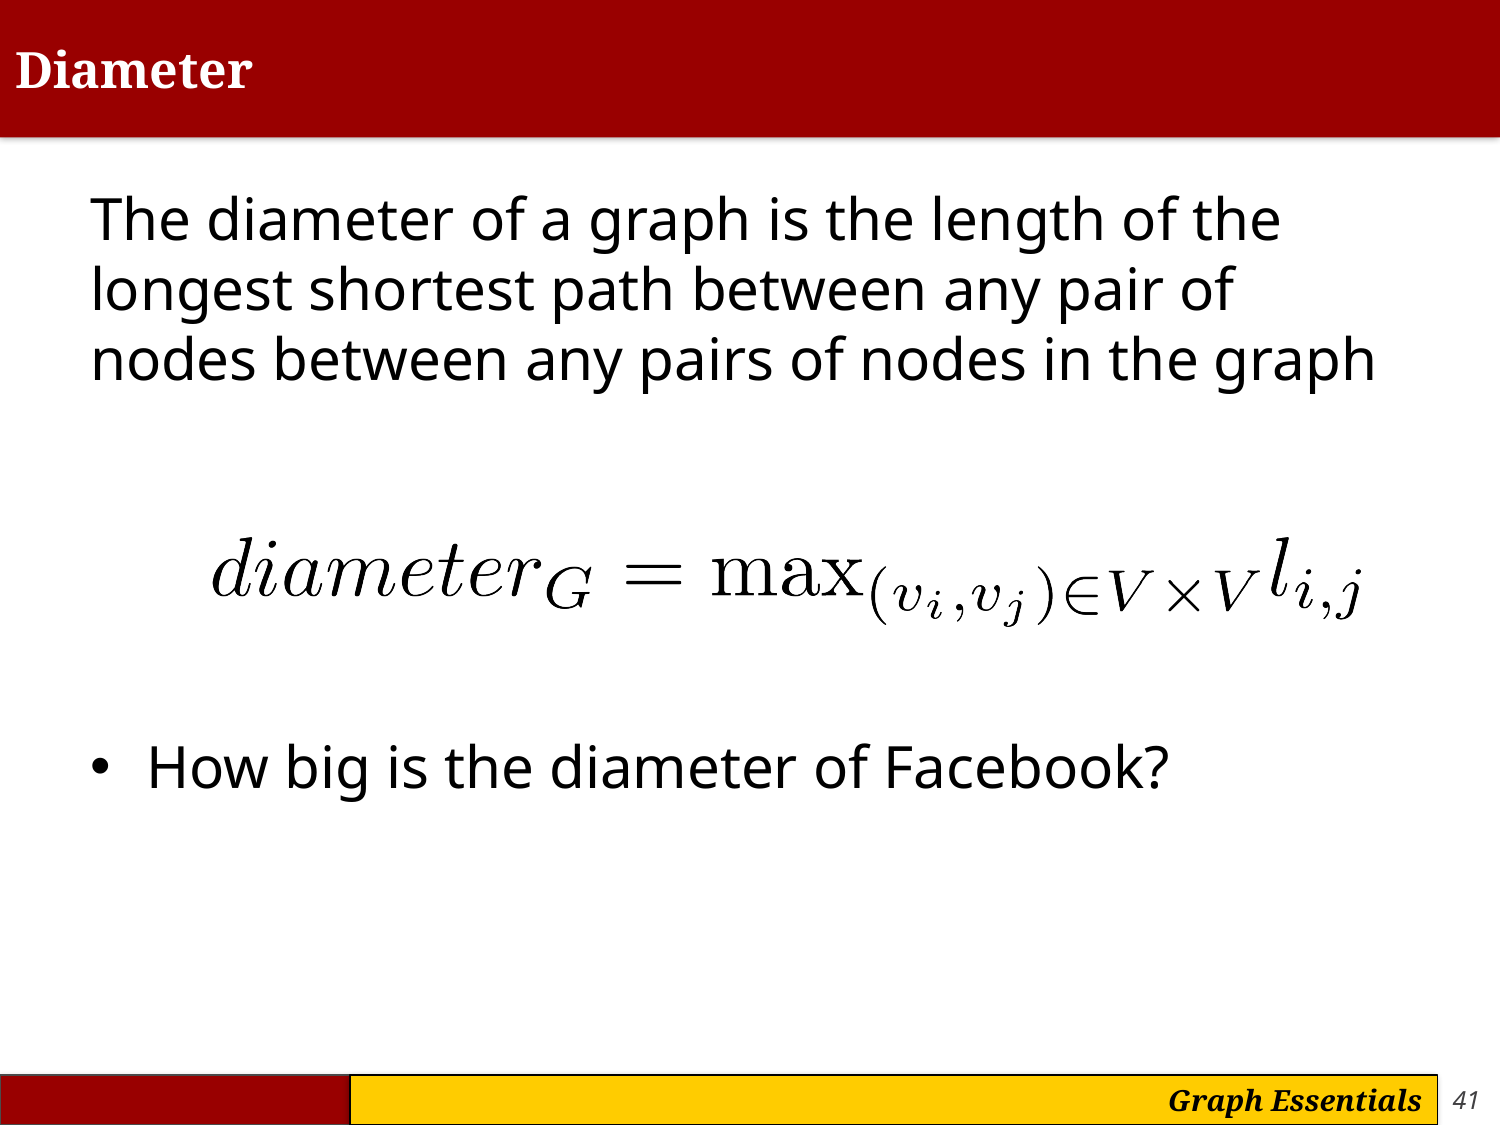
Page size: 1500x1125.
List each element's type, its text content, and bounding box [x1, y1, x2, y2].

picture [212, 537, 1361, 627]
title Diameter [0, 0, 1500, 138]
list The diameter of a graph is the length of the longest shortest path between any pair of nodes between any pairs of nodes in the graph How big is the diameter of Facebook? [75, 174, 1425, 1048]
